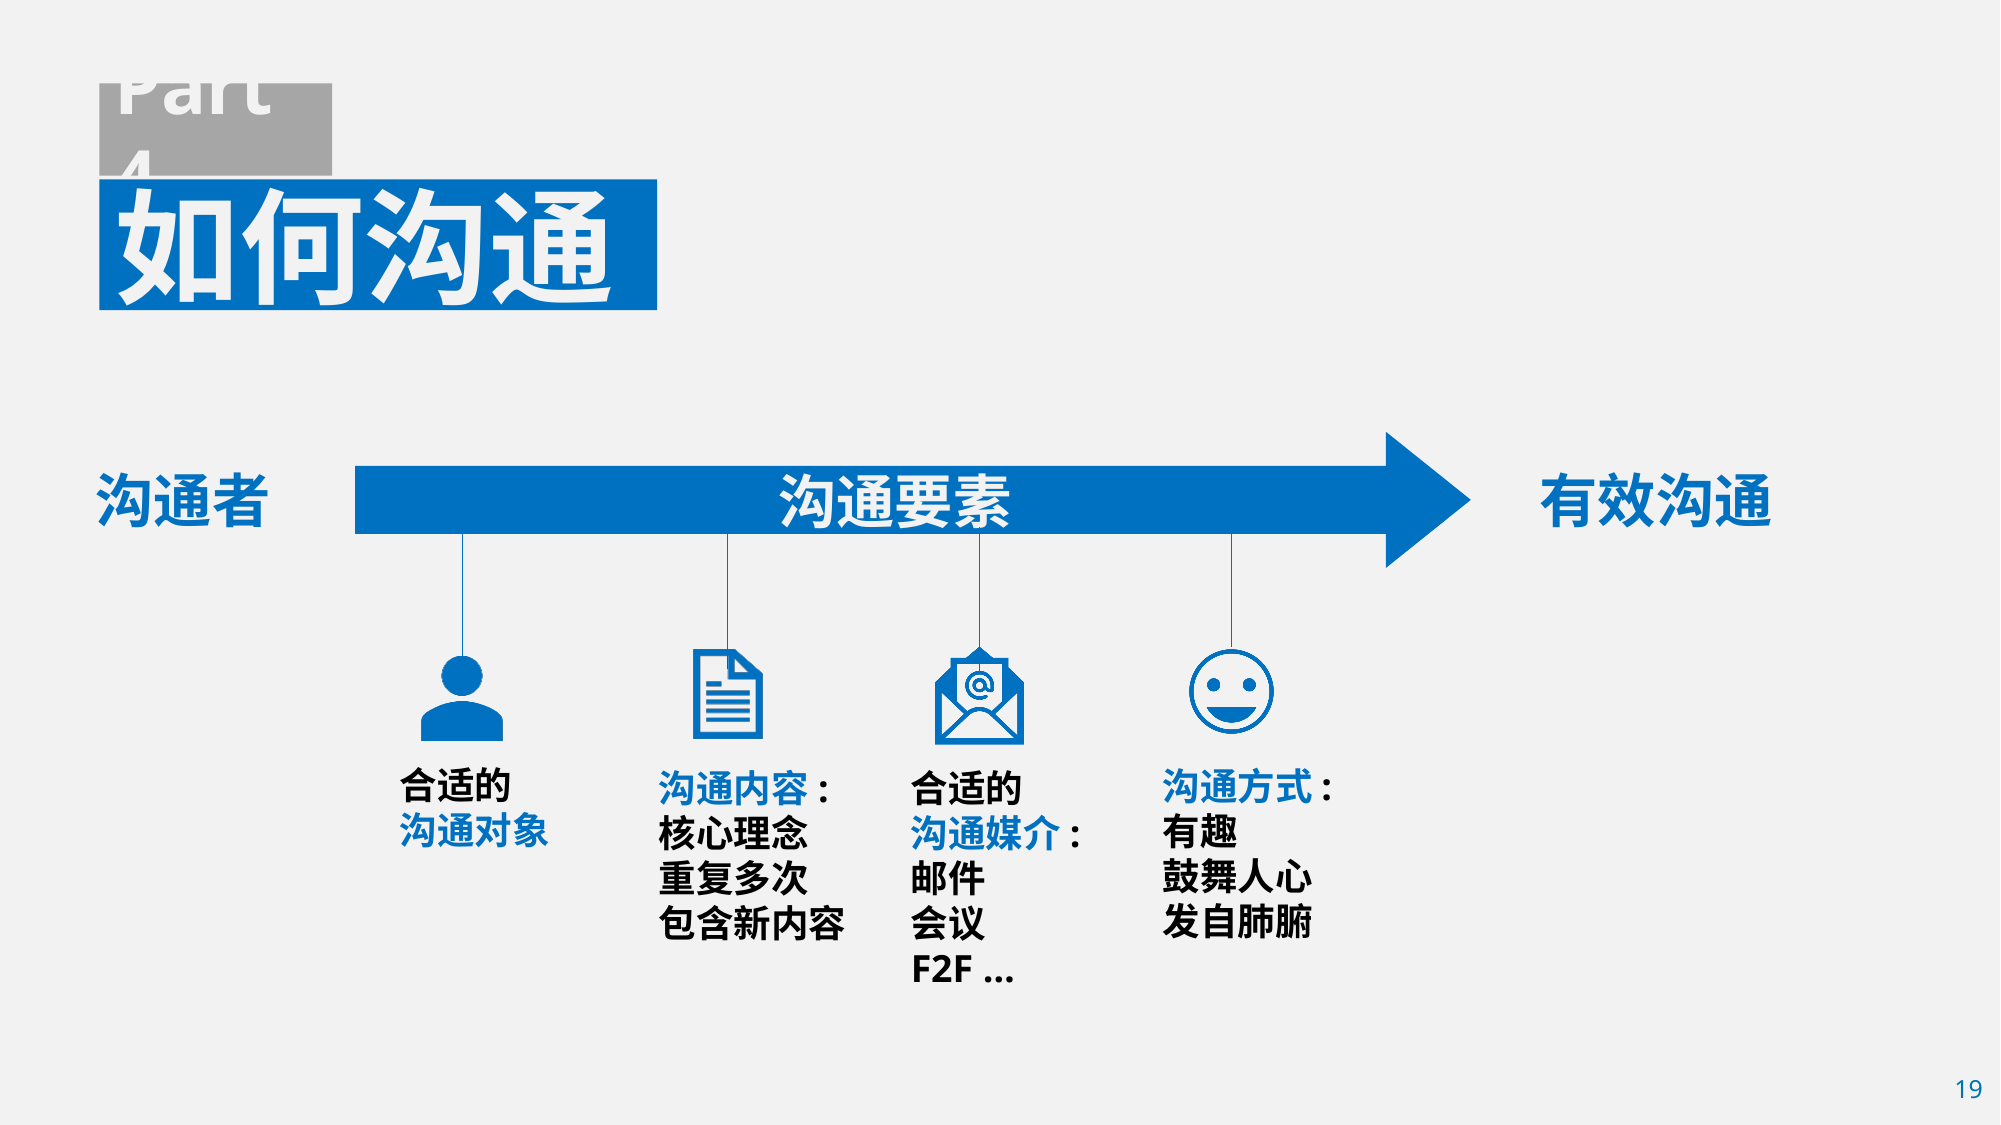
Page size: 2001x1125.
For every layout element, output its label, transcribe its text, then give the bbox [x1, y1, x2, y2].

picture [401, 638, 523, 760]
text_box [1032, 429, 1473, 571]
text_box [354, 464, 763, 535]
text_box 沟通方式: 有趣 鼓舞人心 发自肺腑 [1147, 755, 1364, 950]
picture [674, 640, 782, 748]
text_box 沟通者 [80, 456, 319, 542]
text_box 合适的 沟通媒介: 邮件 会议 F2F … [896, 757, 1113, 998]
picture [1178, 638, 1285, 745]
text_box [99, 83, 658, 311]
picture [926, 642, 1033, 749]
text_box 有效沟通 [1524, 456, 1796, 541]
text_box 沟通内容: 核心理念 重复多次 包含新内容 [644, 757, 882, 953]
text_box 沟通要素 [763, 458, 1032, 543]
slide_number 19 [1927, 1060, 1998, 1121]
text_box 合适的 沟通对象 [385, 754, 586, 860]
